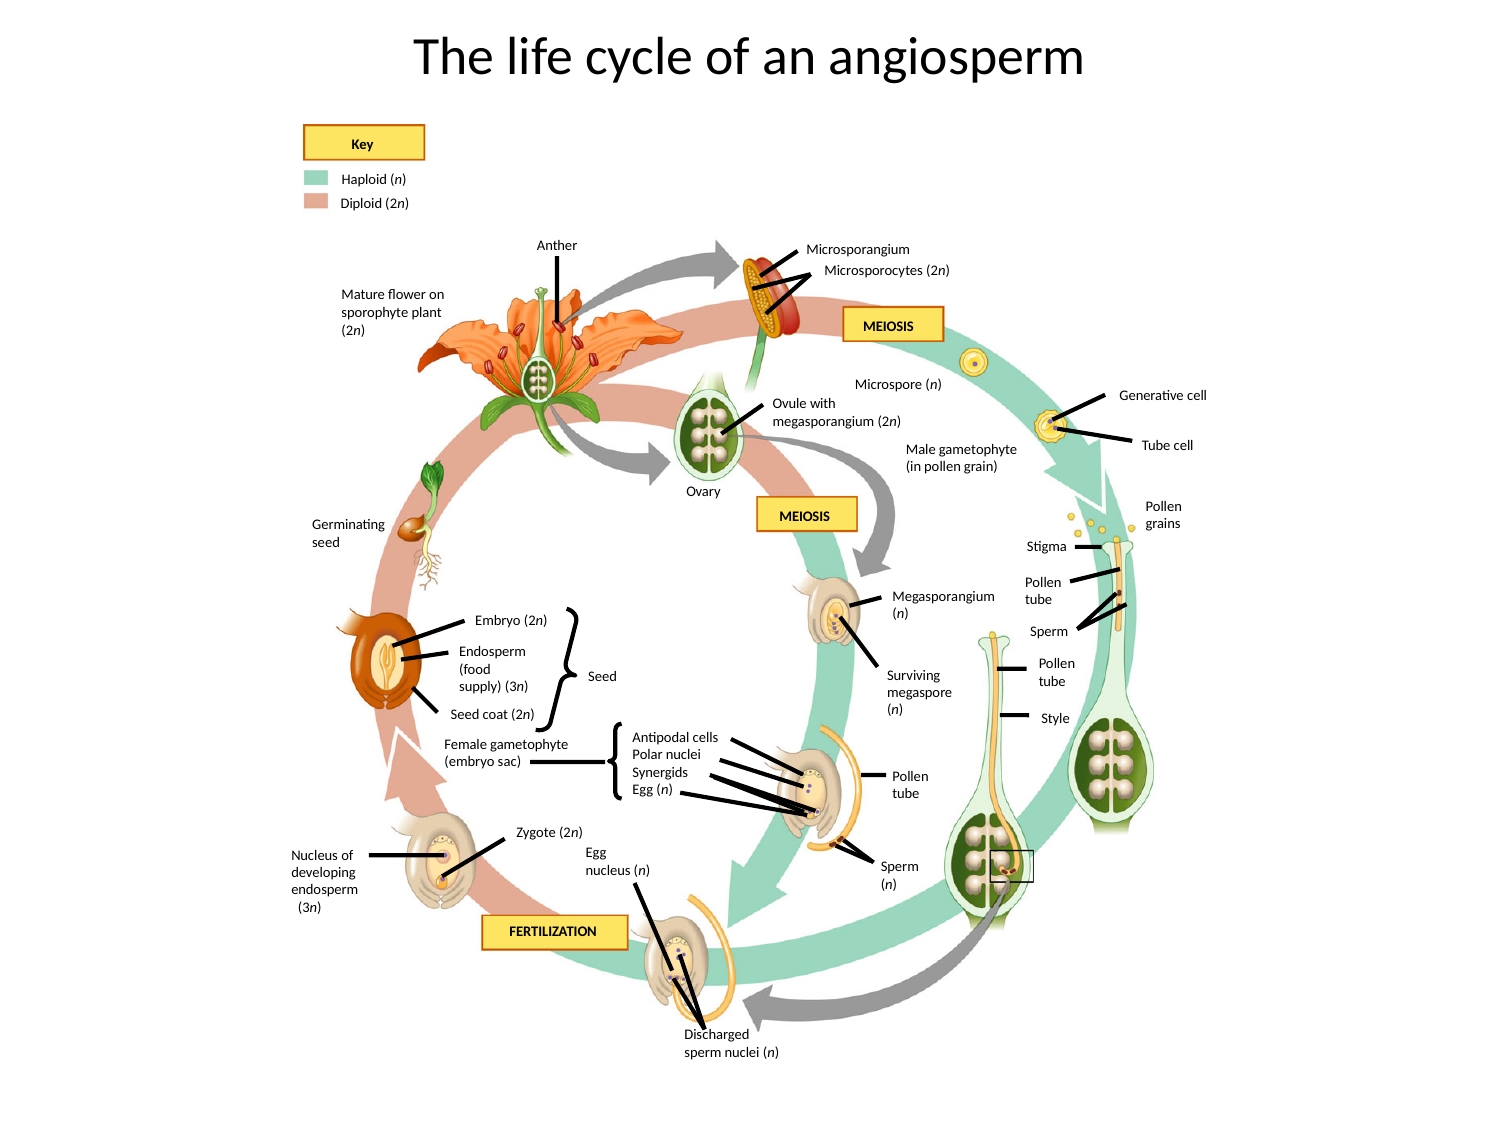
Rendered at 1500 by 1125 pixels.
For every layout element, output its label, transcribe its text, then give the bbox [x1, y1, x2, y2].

title The life cycle of an angiosperm [50, 12, 1450, 93]
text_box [273, 126, 1228, 1068]
